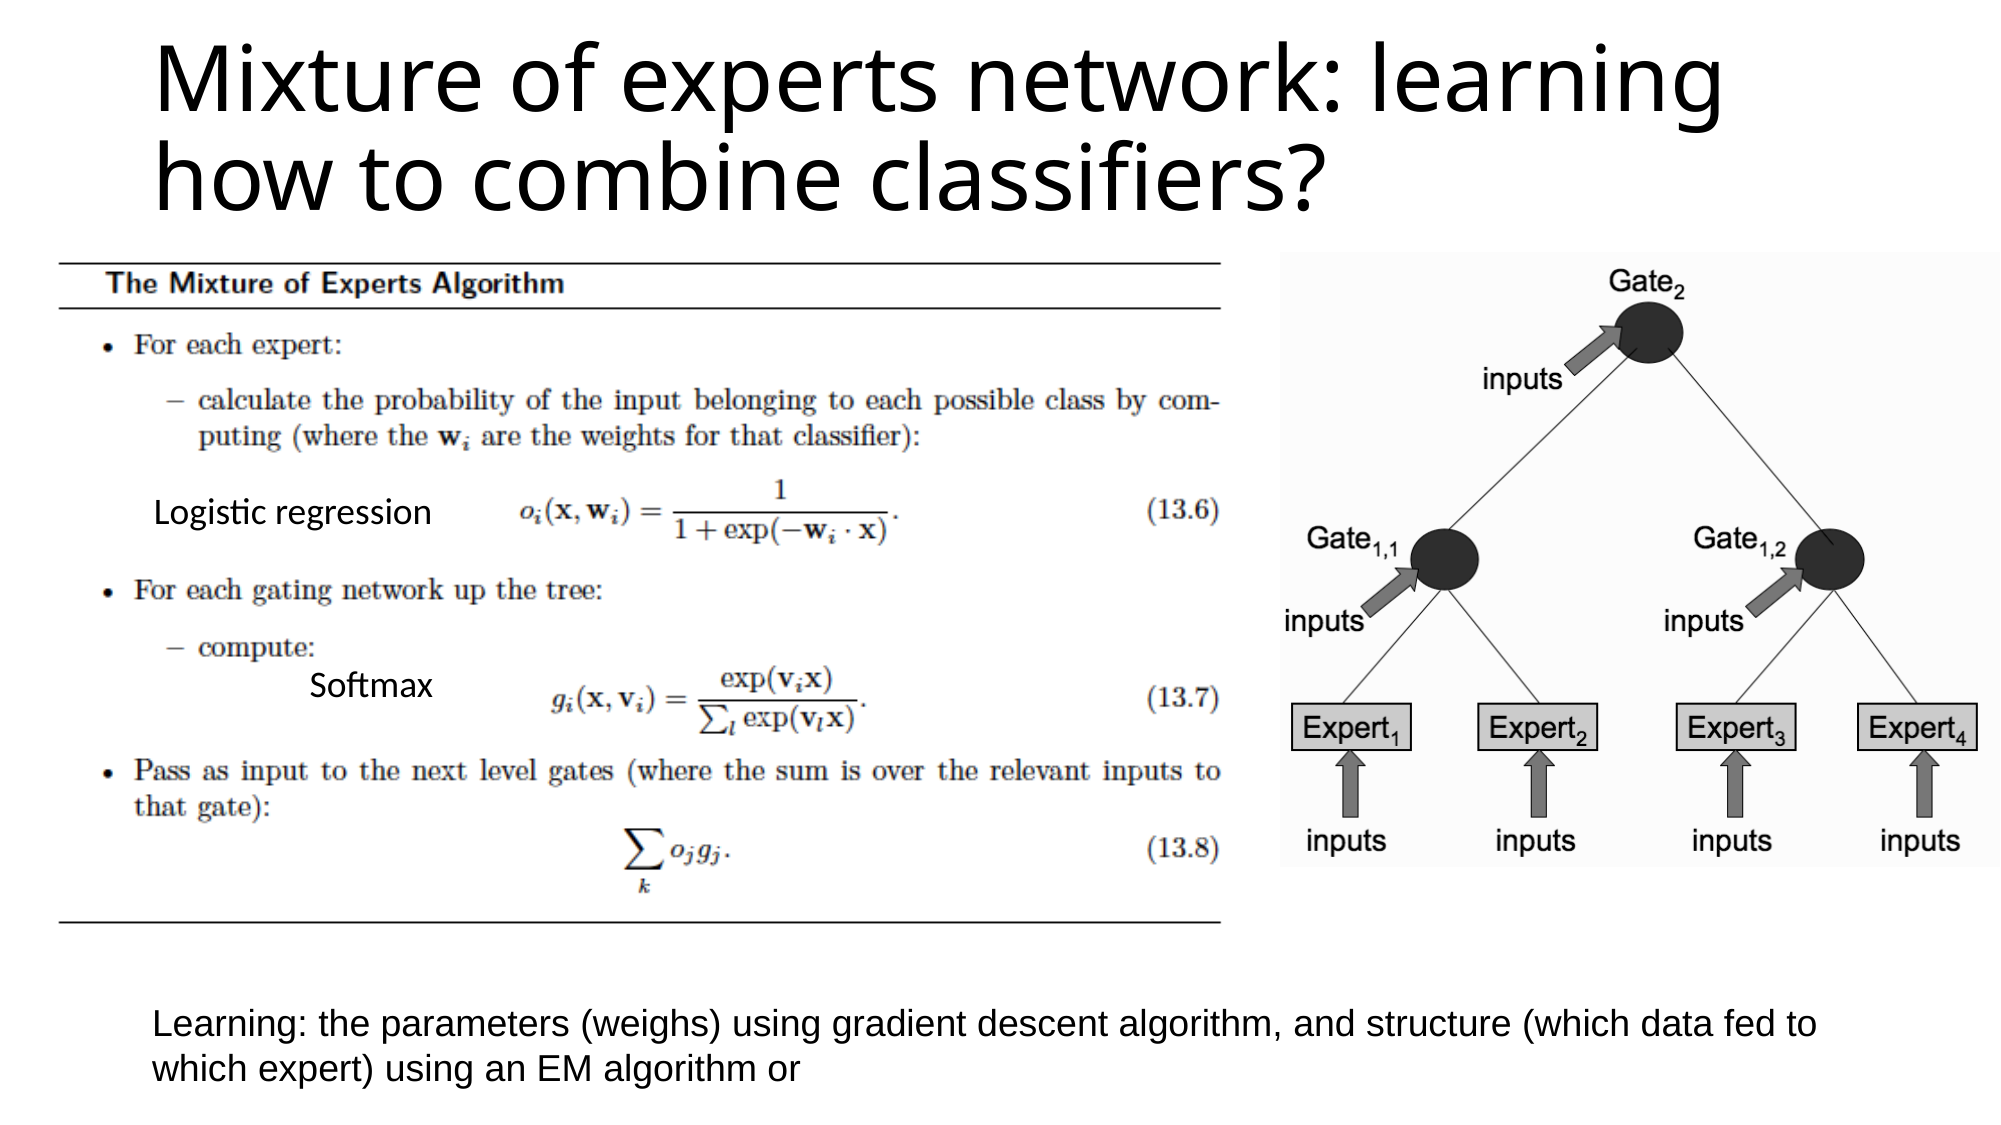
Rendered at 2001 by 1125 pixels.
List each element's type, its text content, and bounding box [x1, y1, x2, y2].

picture [36, 238, 1257, 947]
text_box Learning: the parameters (weighs) using gradient descent algorithm, and structure (which data fed to which expert) using an EM algorithm or [137, 946, 1862, 1097]
title Mixture of experts network: learning how to combine classifiers? [137, 22, 1863, 240]
picture [1280, 252, 2000, 867]
